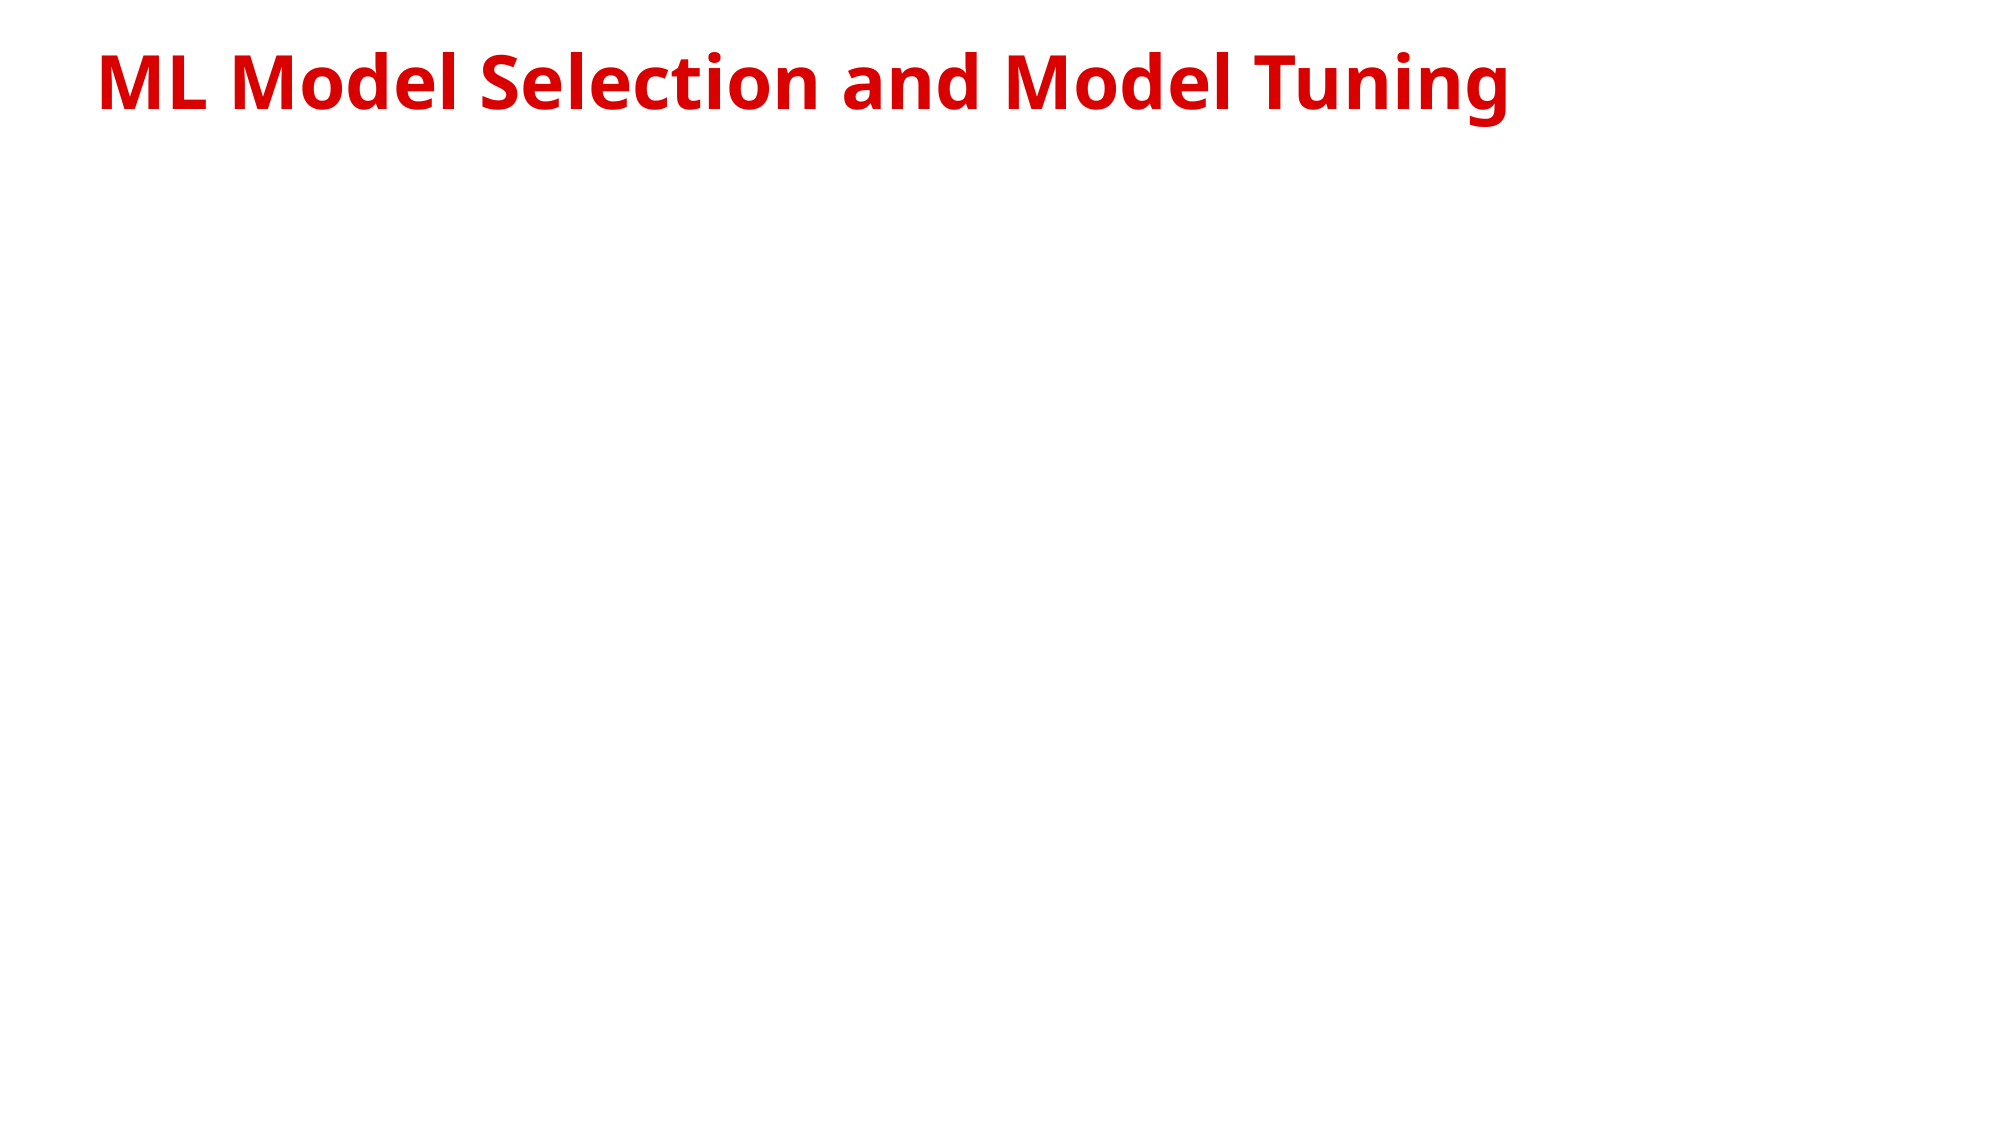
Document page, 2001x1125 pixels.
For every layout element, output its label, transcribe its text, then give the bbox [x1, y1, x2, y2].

text_box ML Model Selection and Model Tuning [95, 34, 1541, 254]
